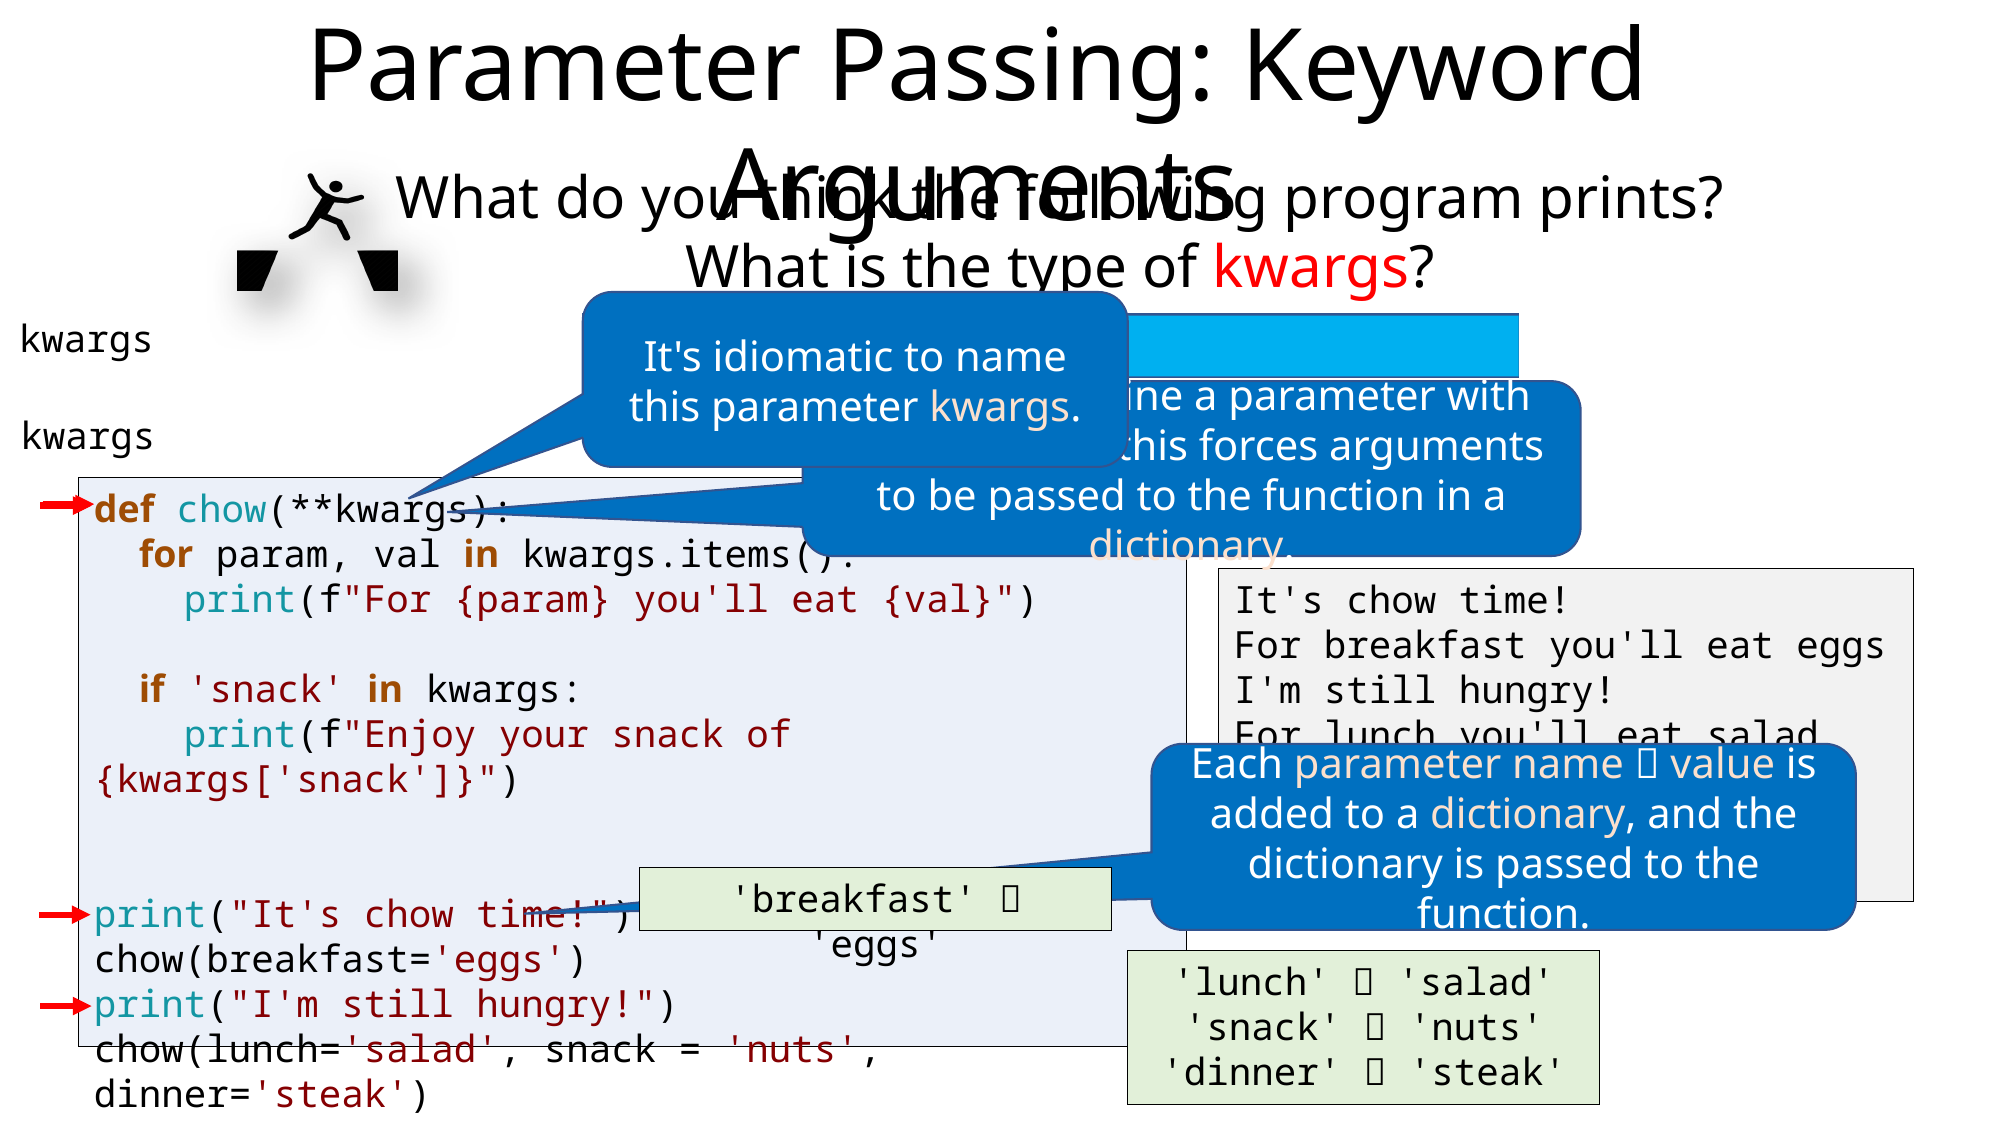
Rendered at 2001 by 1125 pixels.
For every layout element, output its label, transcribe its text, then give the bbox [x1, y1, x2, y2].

text_box When you define a parameter with two asterisks, this forces arguments to be passed to the function in a dictionary. [447, 380, 1582, 558]
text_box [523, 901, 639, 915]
text_box Each parameter name  value is added to a dictionary, and the dictionary is passed to the function. [990, 742, 1857, 931]
text_box kwargs [0, 404, 180, 465]
text_box def chow(**kwargs): for param, val in kwargs.items(): print(f"For {param} you'll eat {val}") if 'snack' in kwargs: print(f"Enjoy your snack of {kwargs['snack']}") print("It's chow time!") chow(breakfast='eggs') print("I'm still hungry!") chow(lunch='salad', snack = 'nuts', dinner='steak') [78, 477, 1187, 1047]
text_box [237, 151, 1790, 309]
text_box 'lunch'  'salad' 'snack'  'nuts' 'dinner'  'steak' [1127, 950, 1600, 1105]
text_box kwargs [0, 307, 178, 368]
text_box Parameter Passing: Keyword Arguments [41, 0, 1914, 249]
text_box It's idiomatic to name this parameter kwargs. [407, 309, 1129, 500]
text_box 'breakfast'  'eggs' [639, 867, 1112, 931]
text_box [1129, 314, 1520, 377]
text_box It's chow time! For breakfast you'll eat eggs I'm still hungry! For lunch you'll eat salad For snack you'll eat nuts For dinner you'll eat steak Enjoy you snack of nuts [1218, 568, 1914, 902]
